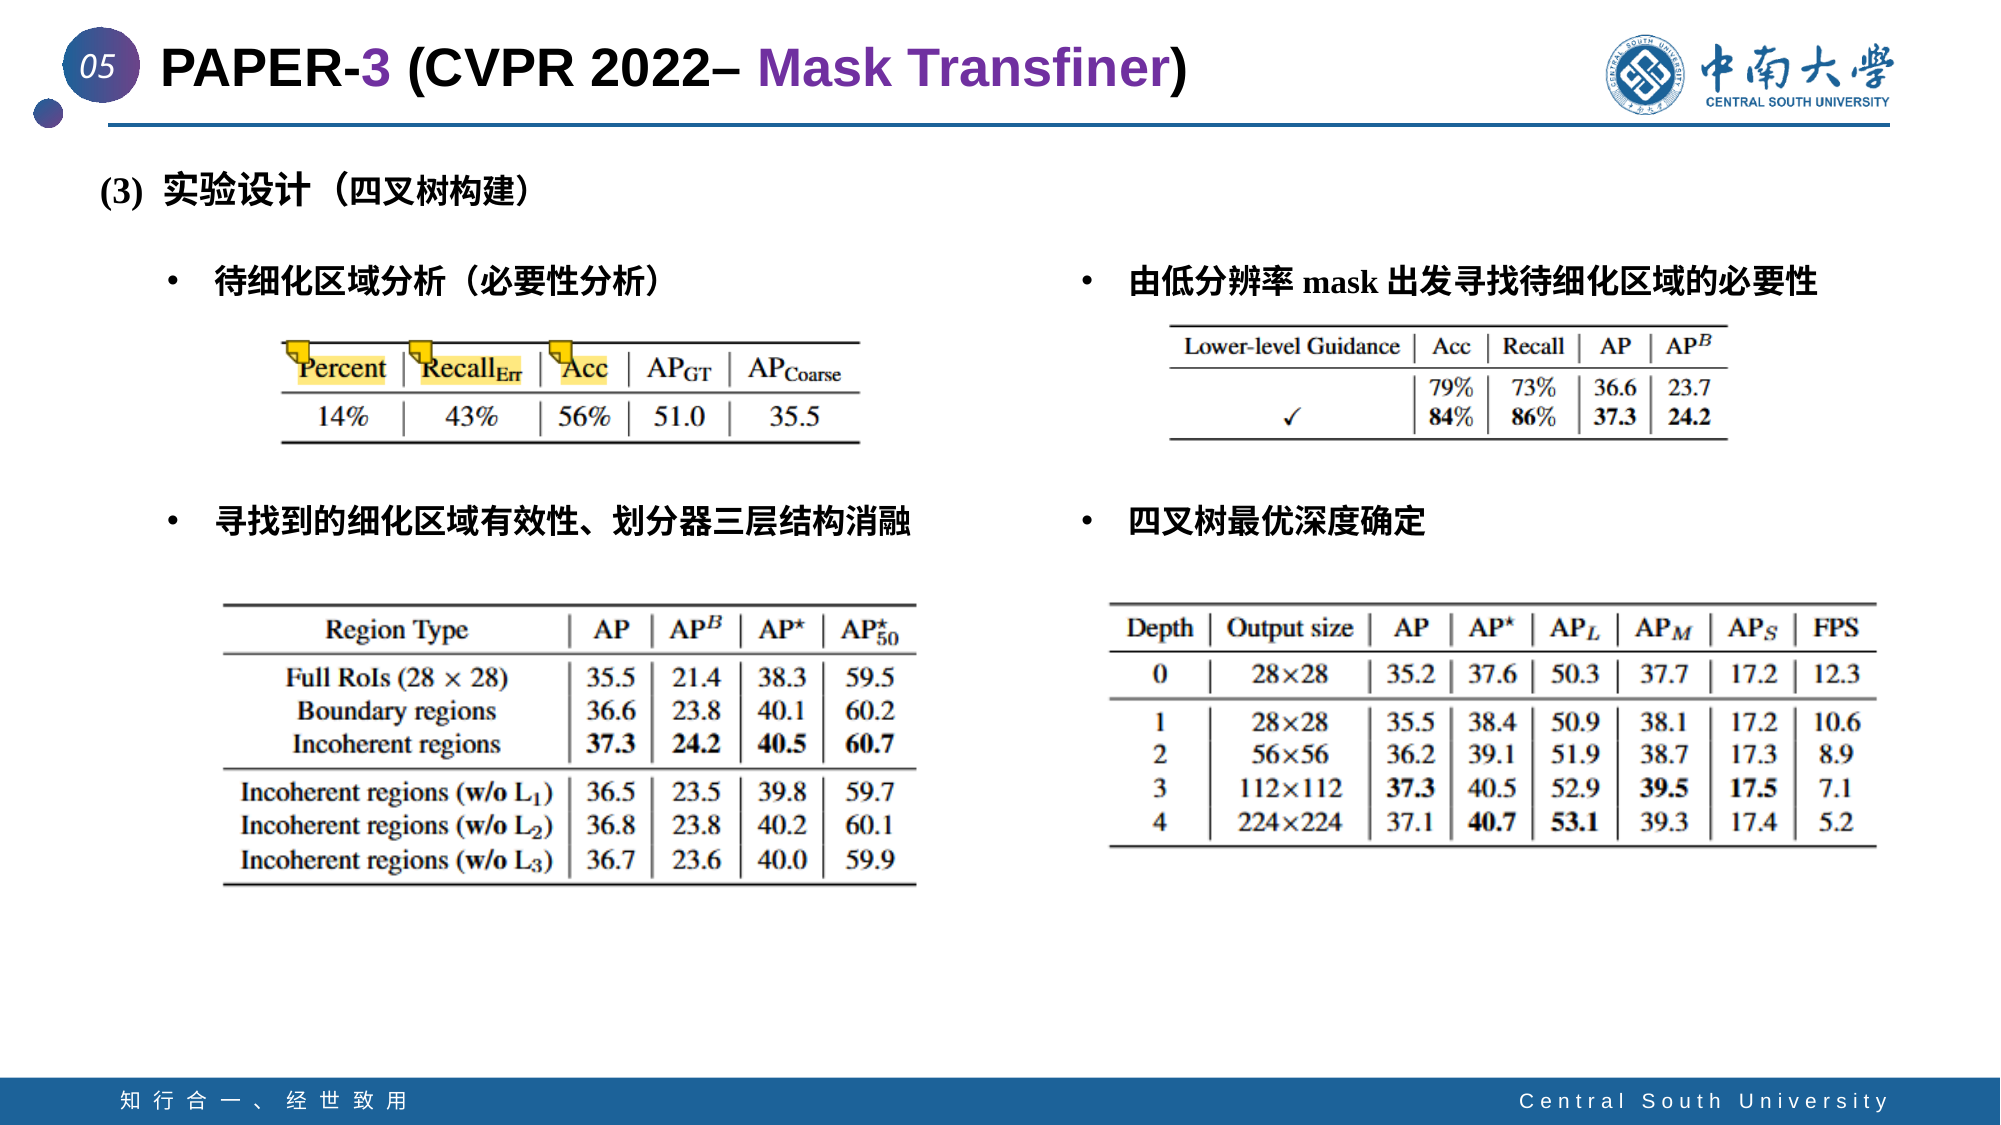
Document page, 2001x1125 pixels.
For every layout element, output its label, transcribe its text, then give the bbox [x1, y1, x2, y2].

picture [1160, 318, 1743, 445]
picture [257, 331, 870, 451]
text_box 知行合一、经世致用 [105, 1080, 423, 1120]
text_box 待细化区域分析（必要性分析） 寻找到的细化区域有效性、划分器三层结构消融 [152, 252, 1153, 867]
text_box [33, 26, 153, 128]
picture [197, 594, 930, 894]
text_box PAPER-3 (CVPR 2022– Mask Transfiner) [160, 26, 1354, 106]
text_box 由低分辨率mask出发寻找待细化区域的必要性 四叉树最优深度确定 [1066, 252, 1834, 547]
picture [1595, 28, 1907, 121]
text_box [0, 1077, 2000, 1125]
text_box (3) 实验设计（四叉树构建） [85, 158, 564, 219]
picture [1103, 594, 1886, 867]
text_box Central South University [1504, 1080, 1902, 1120]
